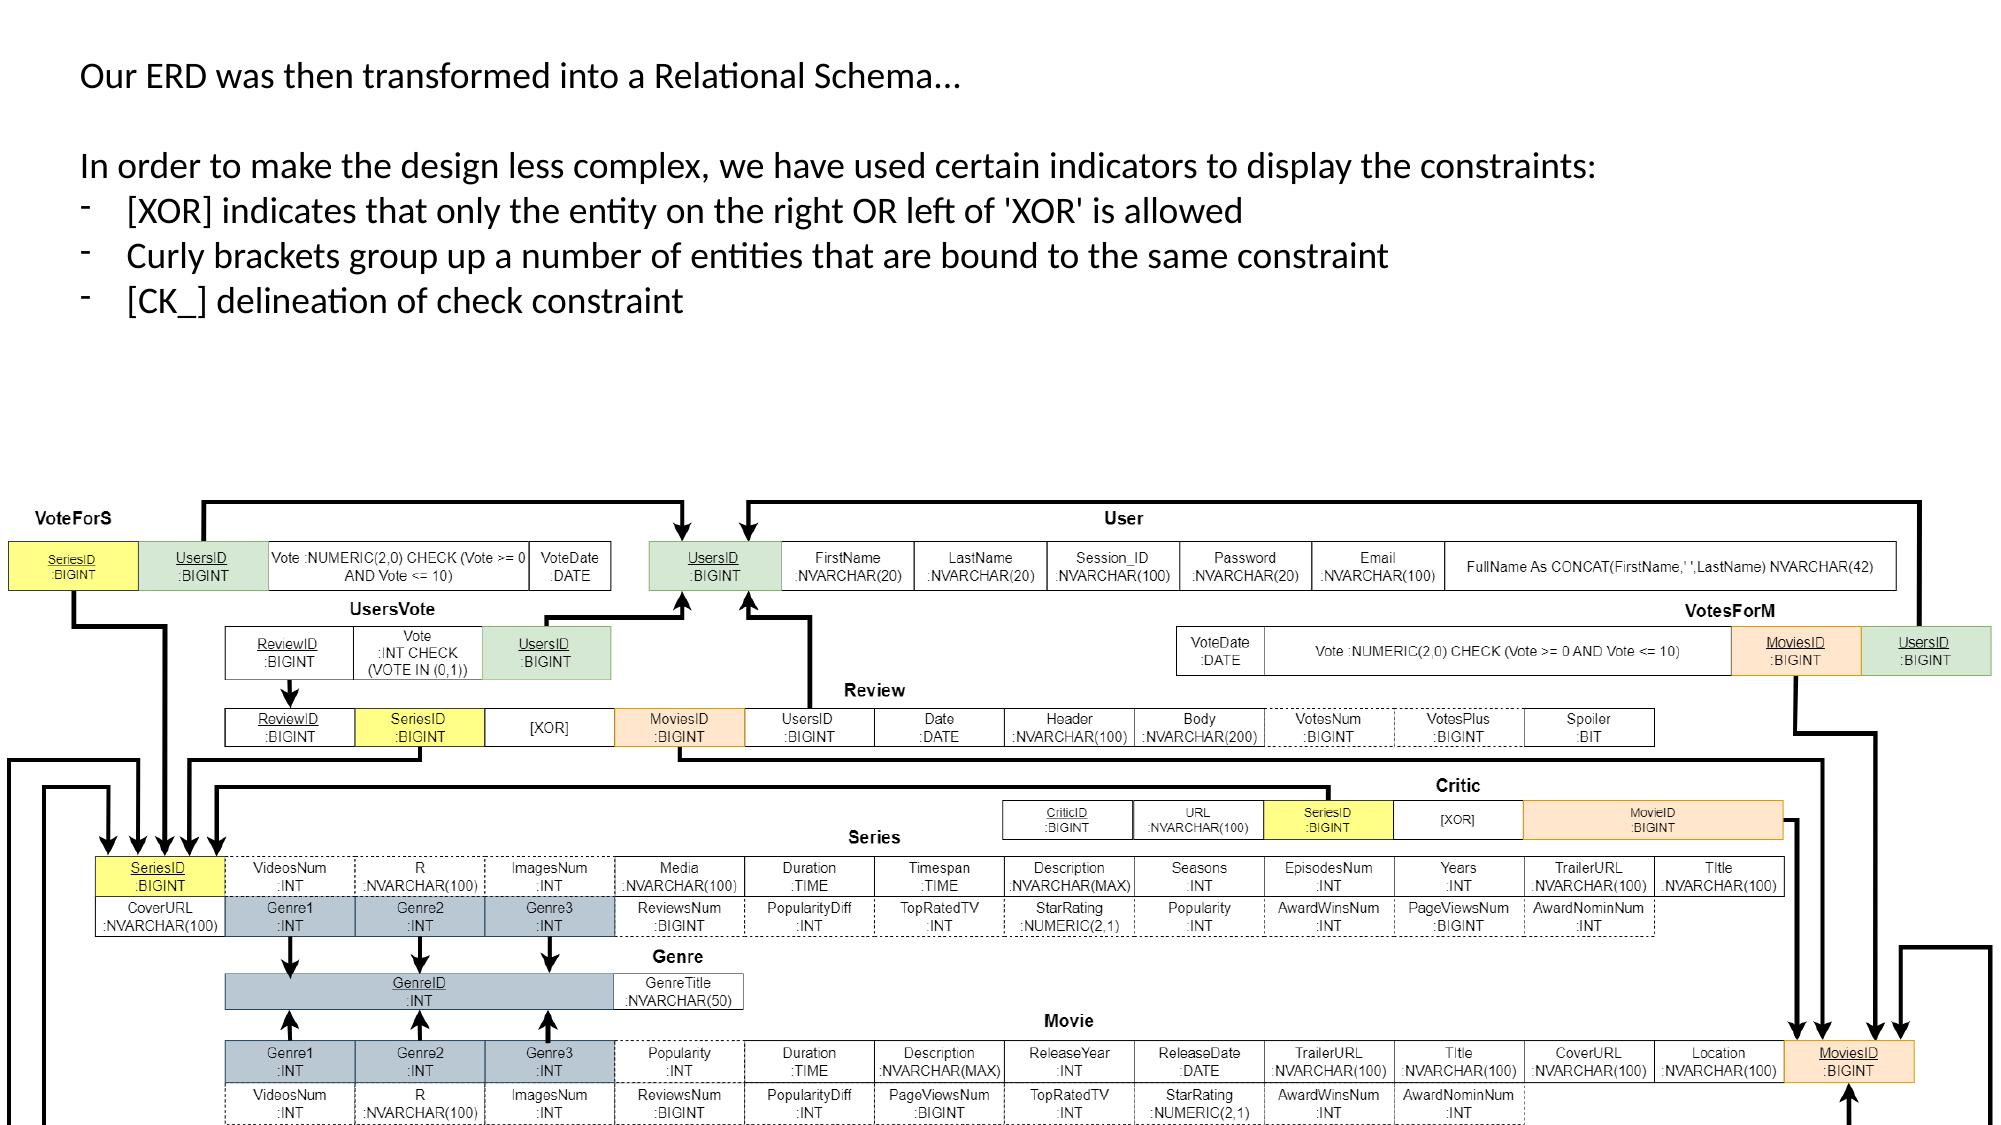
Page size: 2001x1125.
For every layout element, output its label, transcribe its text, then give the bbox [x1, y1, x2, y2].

text_box Our ERD was then transformed into a Relational Schema... In order to make the design less complex, we have used certain indicators to display the constraints: [XOR] indicates that only the entity on the right OR left of 'XOR' is allowed Curly brackets group up a number of entities that are bound to the same constraint [CK_] delineation of check constraint [64, 44, 1861, 374]
picture [0, 488, 2000, 1125]
